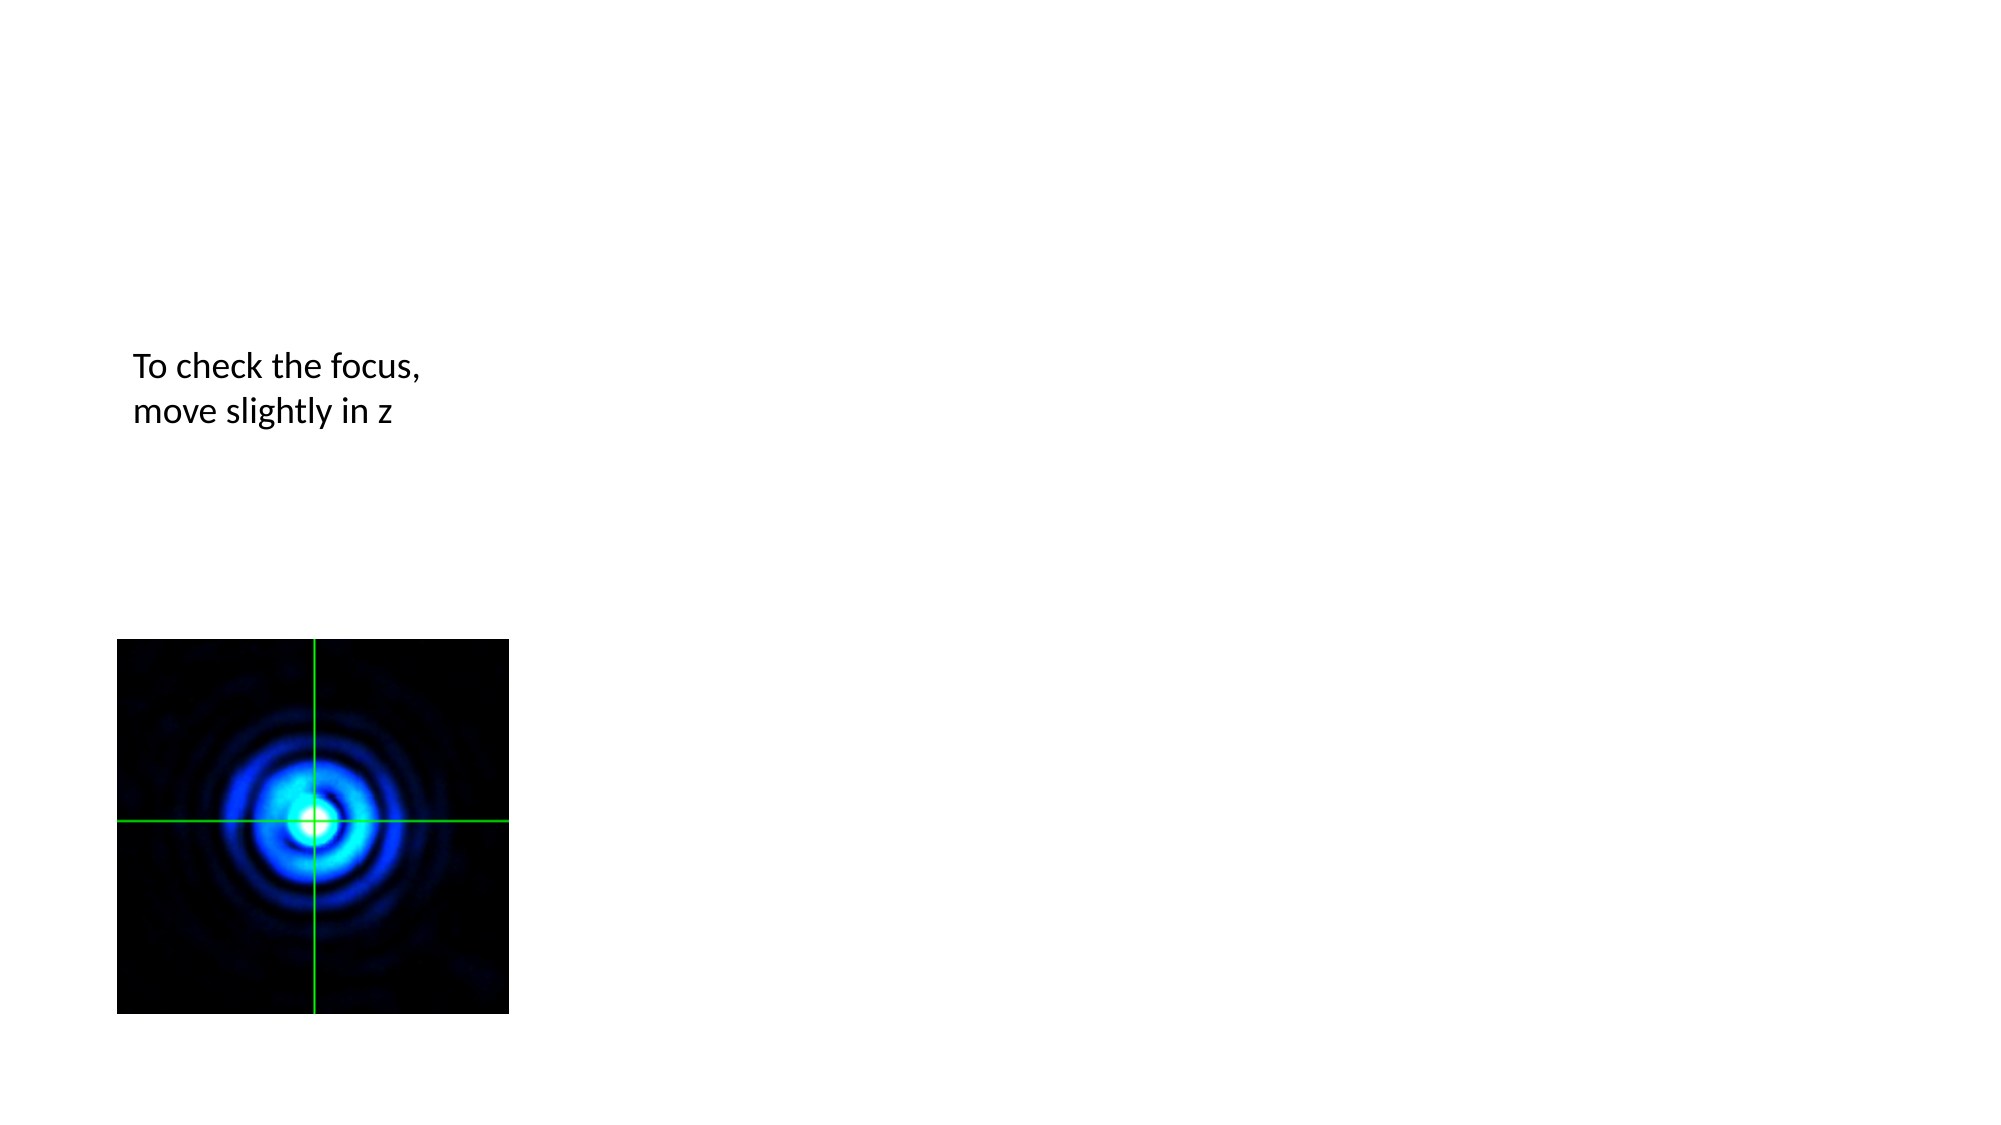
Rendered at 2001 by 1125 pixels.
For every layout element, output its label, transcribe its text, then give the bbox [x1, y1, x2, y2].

text_box To check the focus, move slightly in z [118, 334, 494, 439]
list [117, 639, 509, 1014]
